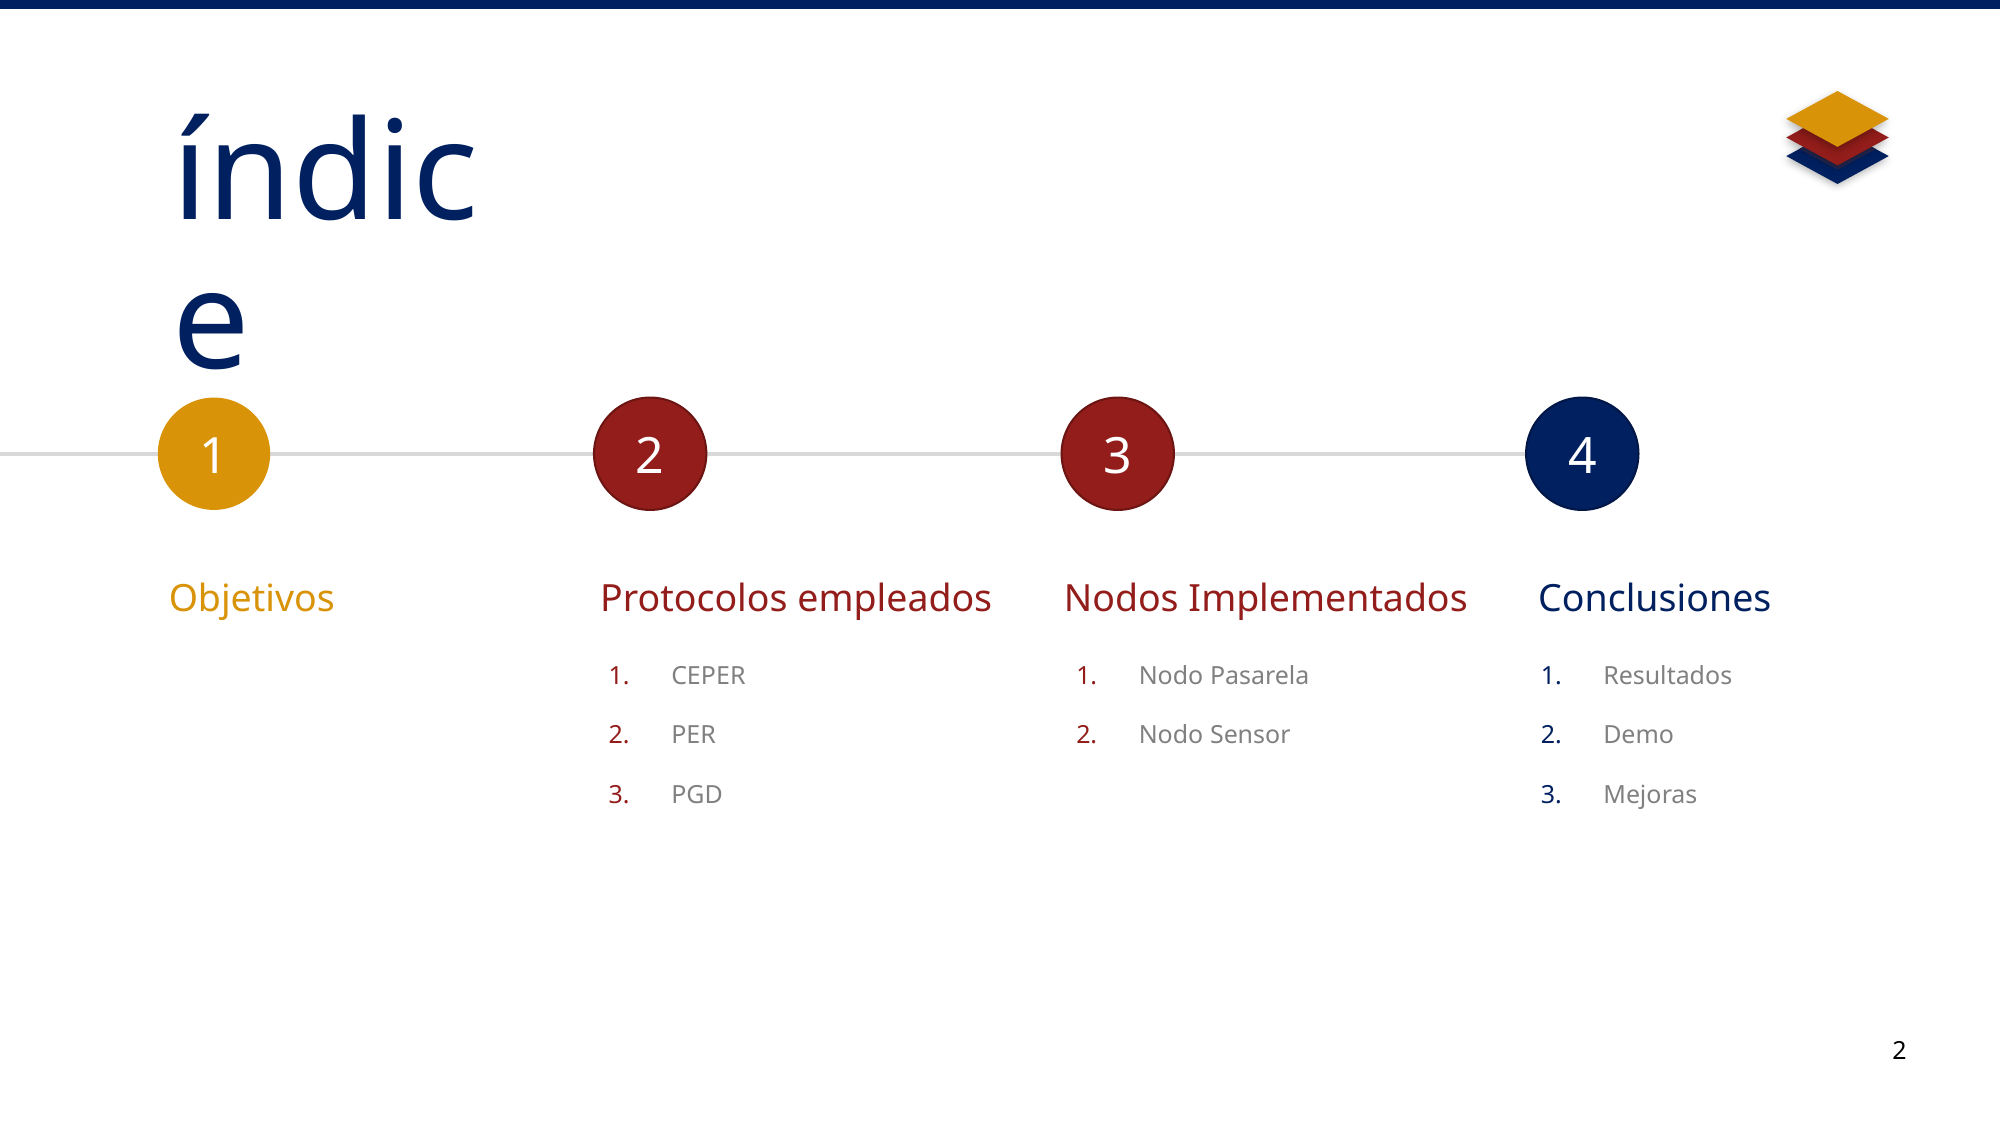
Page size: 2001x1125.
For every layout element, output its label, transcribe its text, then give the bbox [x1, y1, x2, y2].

slide_number 2 [1830, 1021, 1922, 1082]
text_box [157, 397, 346, 628]
title índice [157, 94, 532, 256]
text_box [593, 397, 1040, 819]
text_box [1526, 397, 1972, 819]
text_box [1061, 397, 1508, 758]
